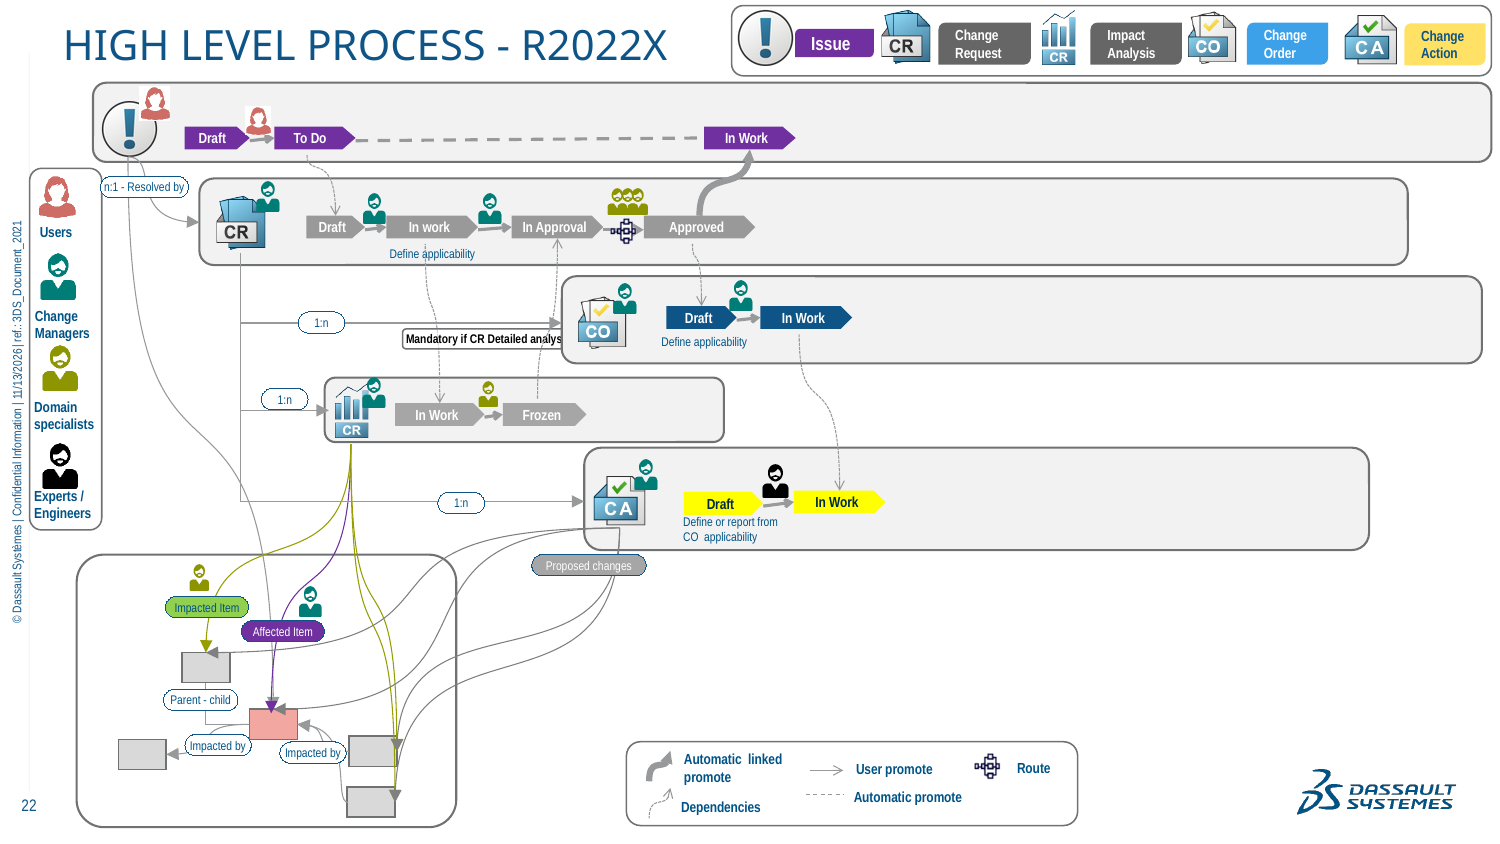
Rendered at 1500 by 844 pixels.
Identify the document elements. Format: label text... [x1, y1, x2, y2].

text_box n:1 - Resolved by [100, 176, 130, 198]
text_box [91, 81, 1493, 163]
text_box In Work [759, 305, 854, 330]
text_box [560, 275, 1483, 365]
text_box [350, 383, 476, 798]
text_box Draft [665, 305, 739, 326]
text_box [336, 177, 366, 205]
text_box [645, 755, 675, 777]
picture [561, 283, 642, 354]
picture [604, 188, 651, 215]
text_box Draft [682, 490, 765, 506]
text_box [28, 167, 103, 360]
picture [584, 459, 661, 528]
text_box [173, 475, 350, 621]
picture [245, 105, 272, 136]
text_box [297, 724, 348, 803]
text_box Approved [642, 214, 757, 240]
picture [864, 5, 947, 68]
picture [98, 86, 171, 157]
text_box In Approval [537, 214, 605, 240]
text_box Define or report from CO applicability [668, 506, 796, 551]
picture [1293, 765, 1459, 818]
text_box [166, 724, 250, 755]
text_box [220, 574, 350, 601]
text_box In Work [703, 125, 798, 151]
picture [1171, 7, 1252, 68]
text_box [206, 681, 249, 724]
text_box Experts / Engineers [97, 506, 113, 530]
text_box To Do [273, 125, 358, 151]
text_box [130, 154, 197, 226]
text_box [537, 314, 561, 328]
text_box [286, 174, 348, 196]
picture [36, 173, 77, 219]
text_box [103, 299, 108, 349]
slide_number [9, 345, 25, 360]
text_box Change Managers [20, 299, 28, 349]
title High level process - R2022x [62, 8, 733, 70]
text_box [355, 445, 538, 792]
text_box [28, 506, 103, 531]
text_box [396, 528, 620, 552]
picture [725, 280, 756, 311]
text_box Draft [183, 125, 252, 151]
text_box [537, 376, 725, 444]
text_box [436, 177, 696, 228]
picture [34, 253, 81, 300]
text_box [742, 390, 890, 425]
picture [474, 193, 505, 205]
text_box [625, 740, 1079, 827]
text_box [288, 205, 537, 550]
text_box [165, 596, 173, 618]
text_box [583, 446, 1371, 552]
picture [1036, 3, 1081, 71]
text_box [366, 127, 436, 205]
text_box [644, 792, 675, 814]
picture [199, 181, 283, 254]
text_box In Work [792, 489, 887, 515]
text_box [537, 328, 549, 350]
picture [36, 345, 83, 360]
text_box [198, 177, 334, 267]
picture [359, 193, 366, 205]
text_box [205, 287, 288, 376]
picture [609, 217, 638, 246]
picture [1335, 13, 1407, 67]
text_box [0, 360, 288, 506]
text_box [537, 240, 556, 267]
text_box [558, 177, 1409, 267]
text_box [730, 4, 1493, 77]
text_box Users [24, 215, 28, 248]
text_box Frozen [537, 402, 588, 427]
text_box [75, 553, 458, 829]
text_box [193, 601, 350, 646]
picture [758, 464, 792, 498]
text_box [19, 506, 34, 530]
picture [734, 7, 794, 66]
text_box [370, 552, 645, 778]
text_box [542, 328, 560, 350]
picture [186, 565, 212, 591]
text_box Define applicability [646, 326, 780, 357]
picture [973, 752, 1002, 781]
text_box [686, 160, 748, 210]
